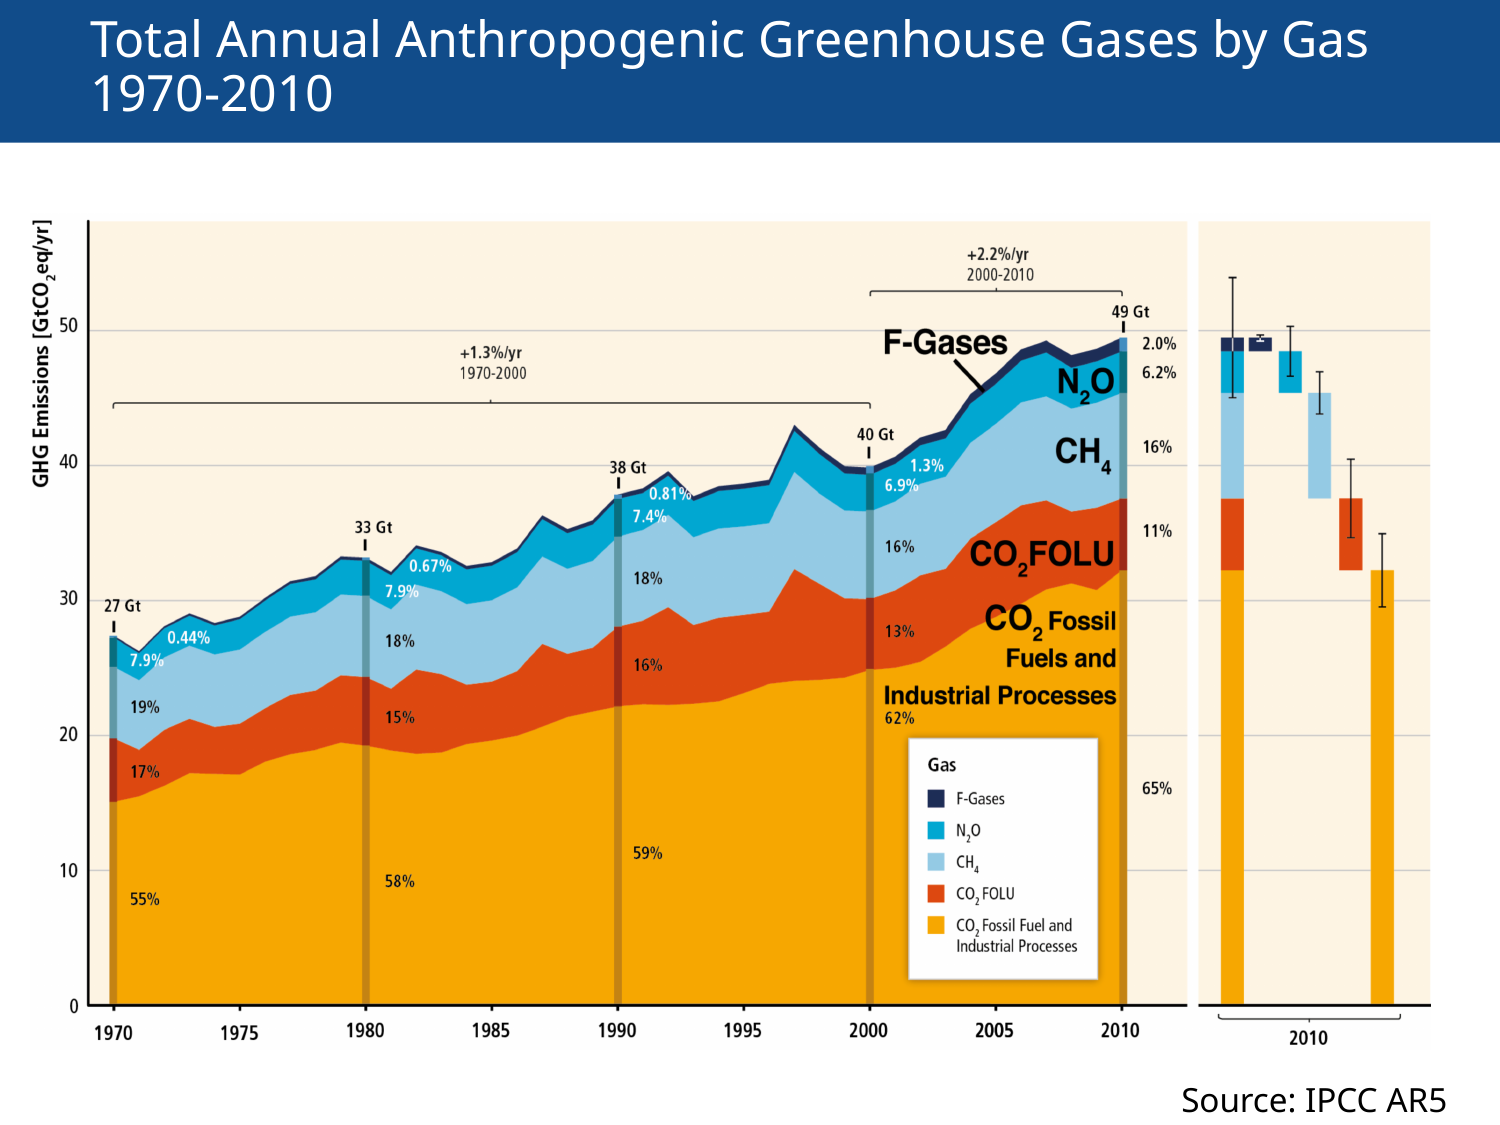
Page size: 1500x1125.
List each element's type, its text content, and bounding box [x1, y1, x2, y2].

title Total Annual Anthropogenic Greenhouse Gases by Gas 1970-2010 [75, 37, 1463, 100]
picture [30, 213, 1431, 1050]
text_box Source: IPCC AR5 [962, 1072, 1463, 1125]
